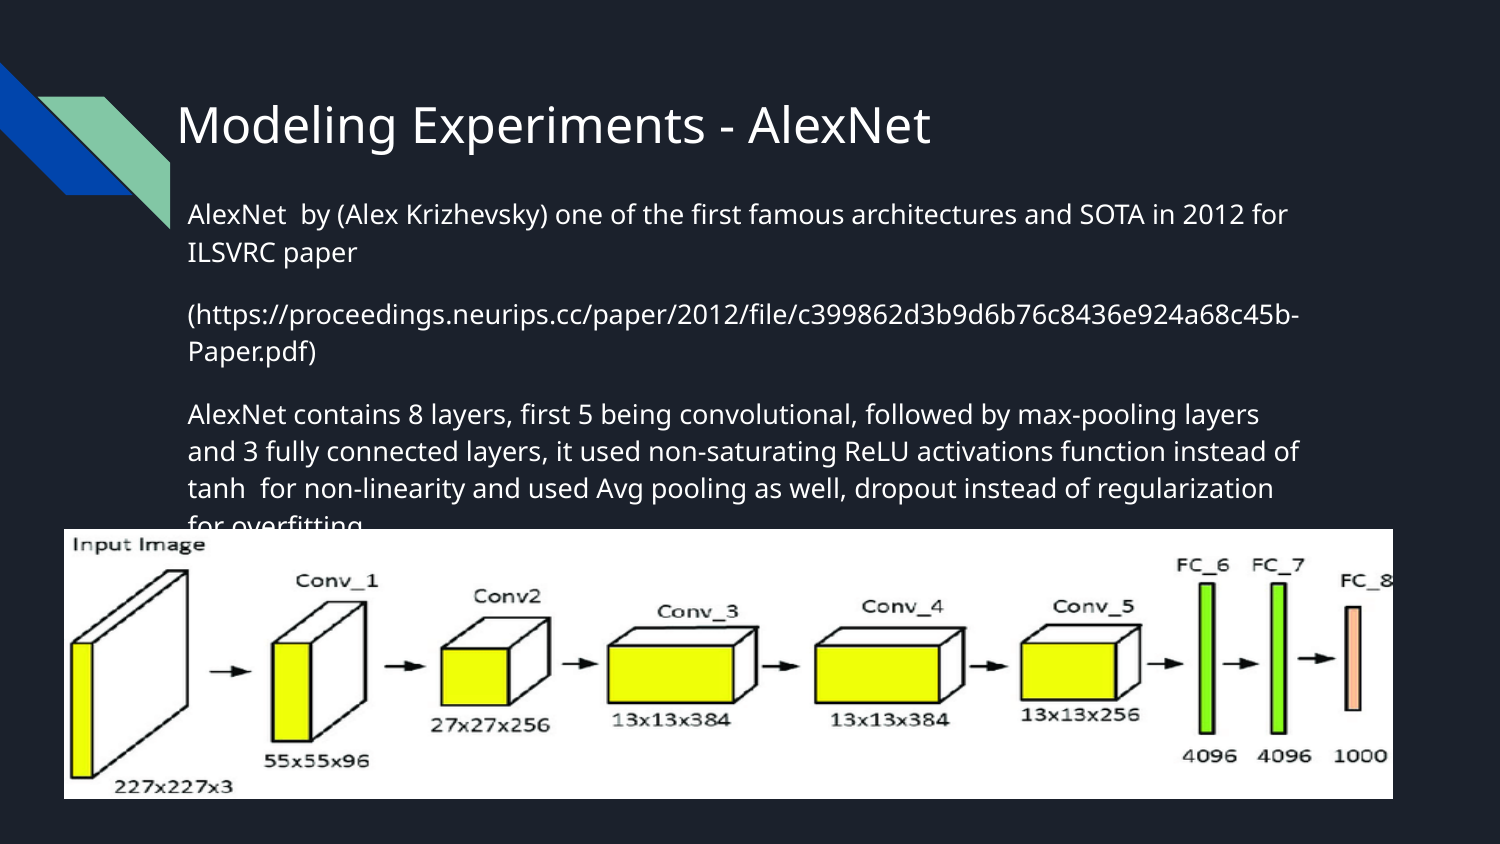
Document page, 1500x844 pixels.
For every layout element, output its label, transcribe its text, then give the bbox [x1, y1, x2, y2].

list AlexNet by (Alex Krizhevsky) one of the first famous architectures and SOTA in 2012 for ILSVRC paper (https://proceedings.neurips.cc/paper/2012/file/c399862d3b9d6b76c8436e924a68c45b-Paper.pdf) AlexNet contains 8 layers, first 5 being convolutional, followed by max-pooling layers and 3 fully connected layers, it used non-saturating ReLU activations function instead of tanh for non-linearity and used Avg pooling as well, dropout instead of regularization for overfitting [172, 177, 1328, 528]
title Modeling Experiments - AlexNet [161, 78, 1316, 229]
picture [64, 529, 1393, 800]
